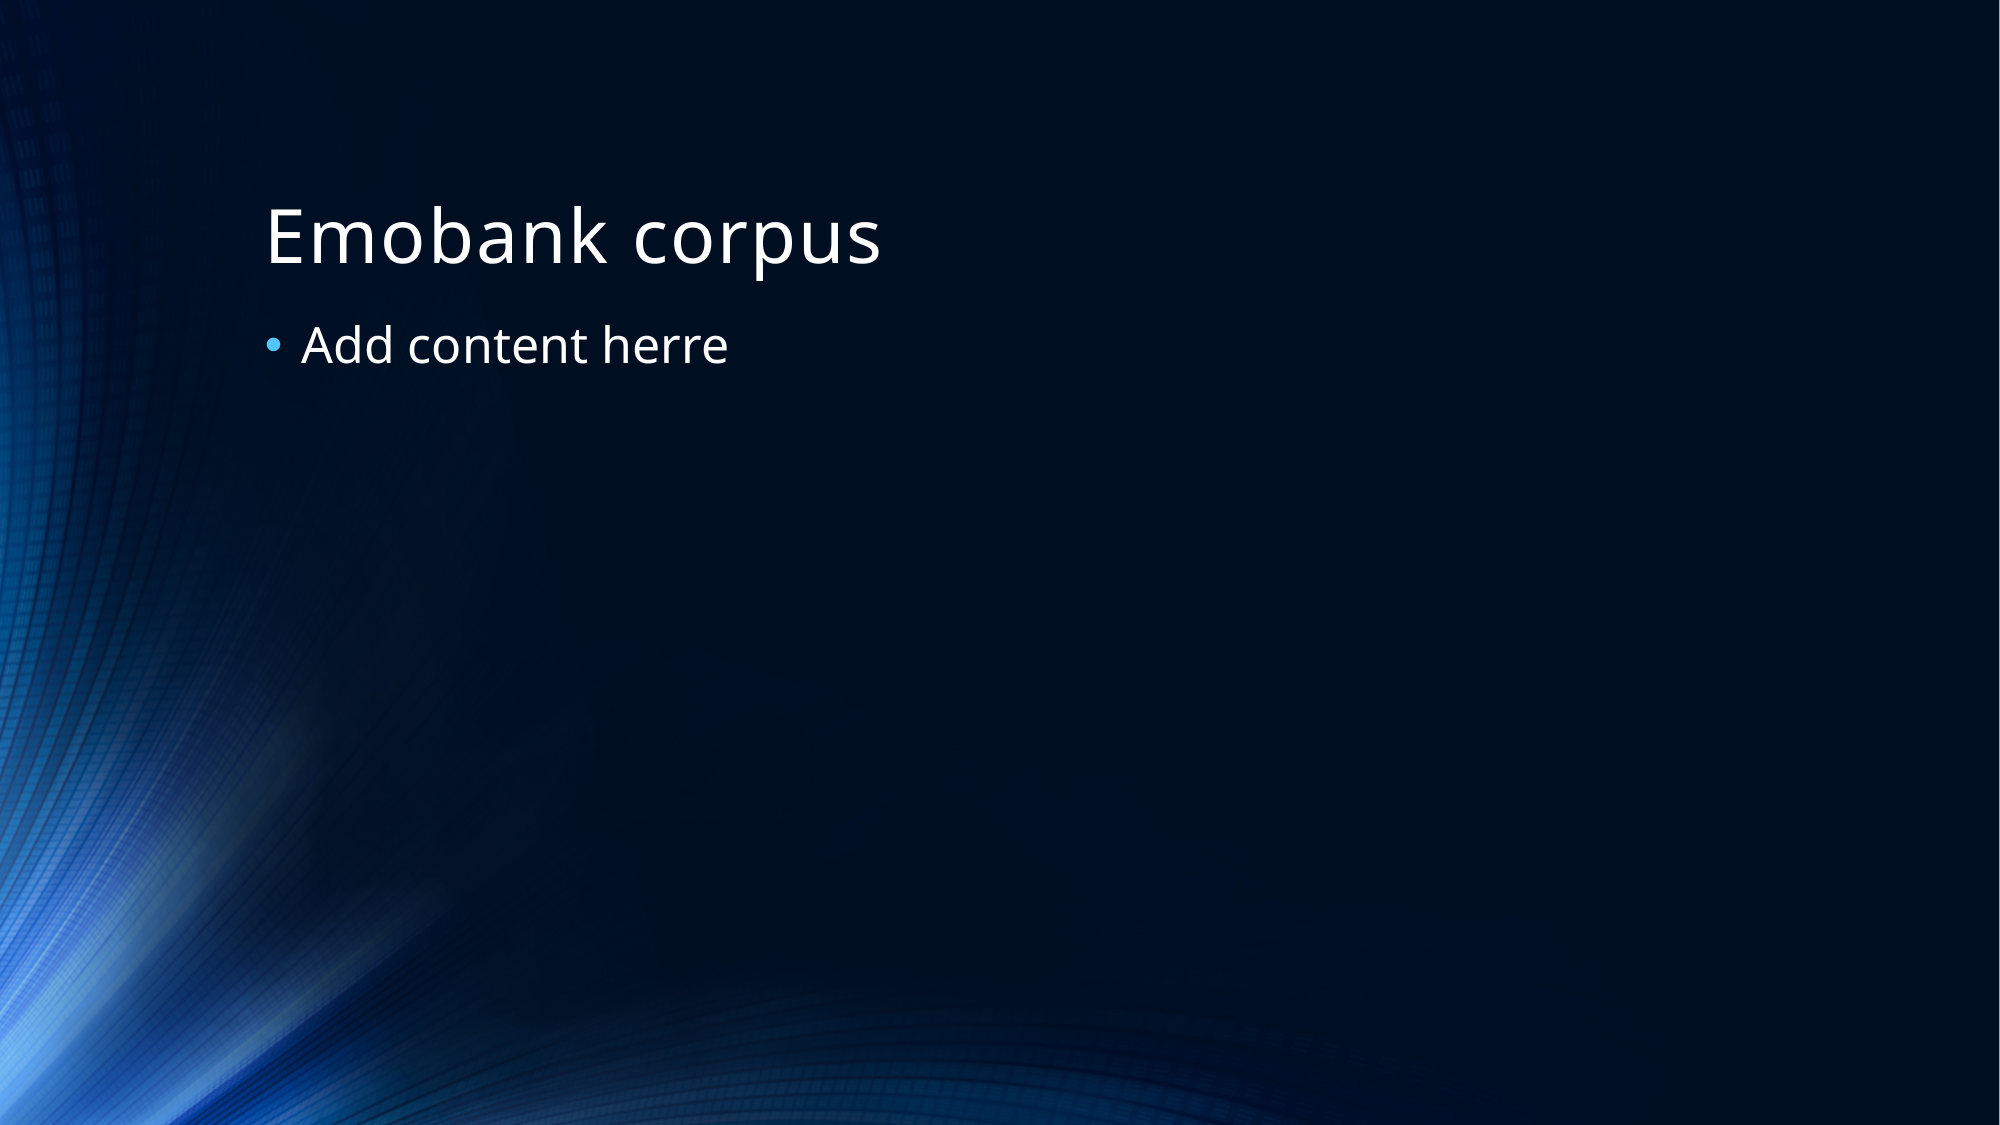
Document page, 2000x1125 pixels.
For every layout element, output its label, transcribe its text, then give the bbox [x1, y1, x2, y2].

title Emobank corpus [249, 62, 1750, 288]
picture [0, 0, 2000, 1125]
list Add content herre [249, 312, 1749, 988]
